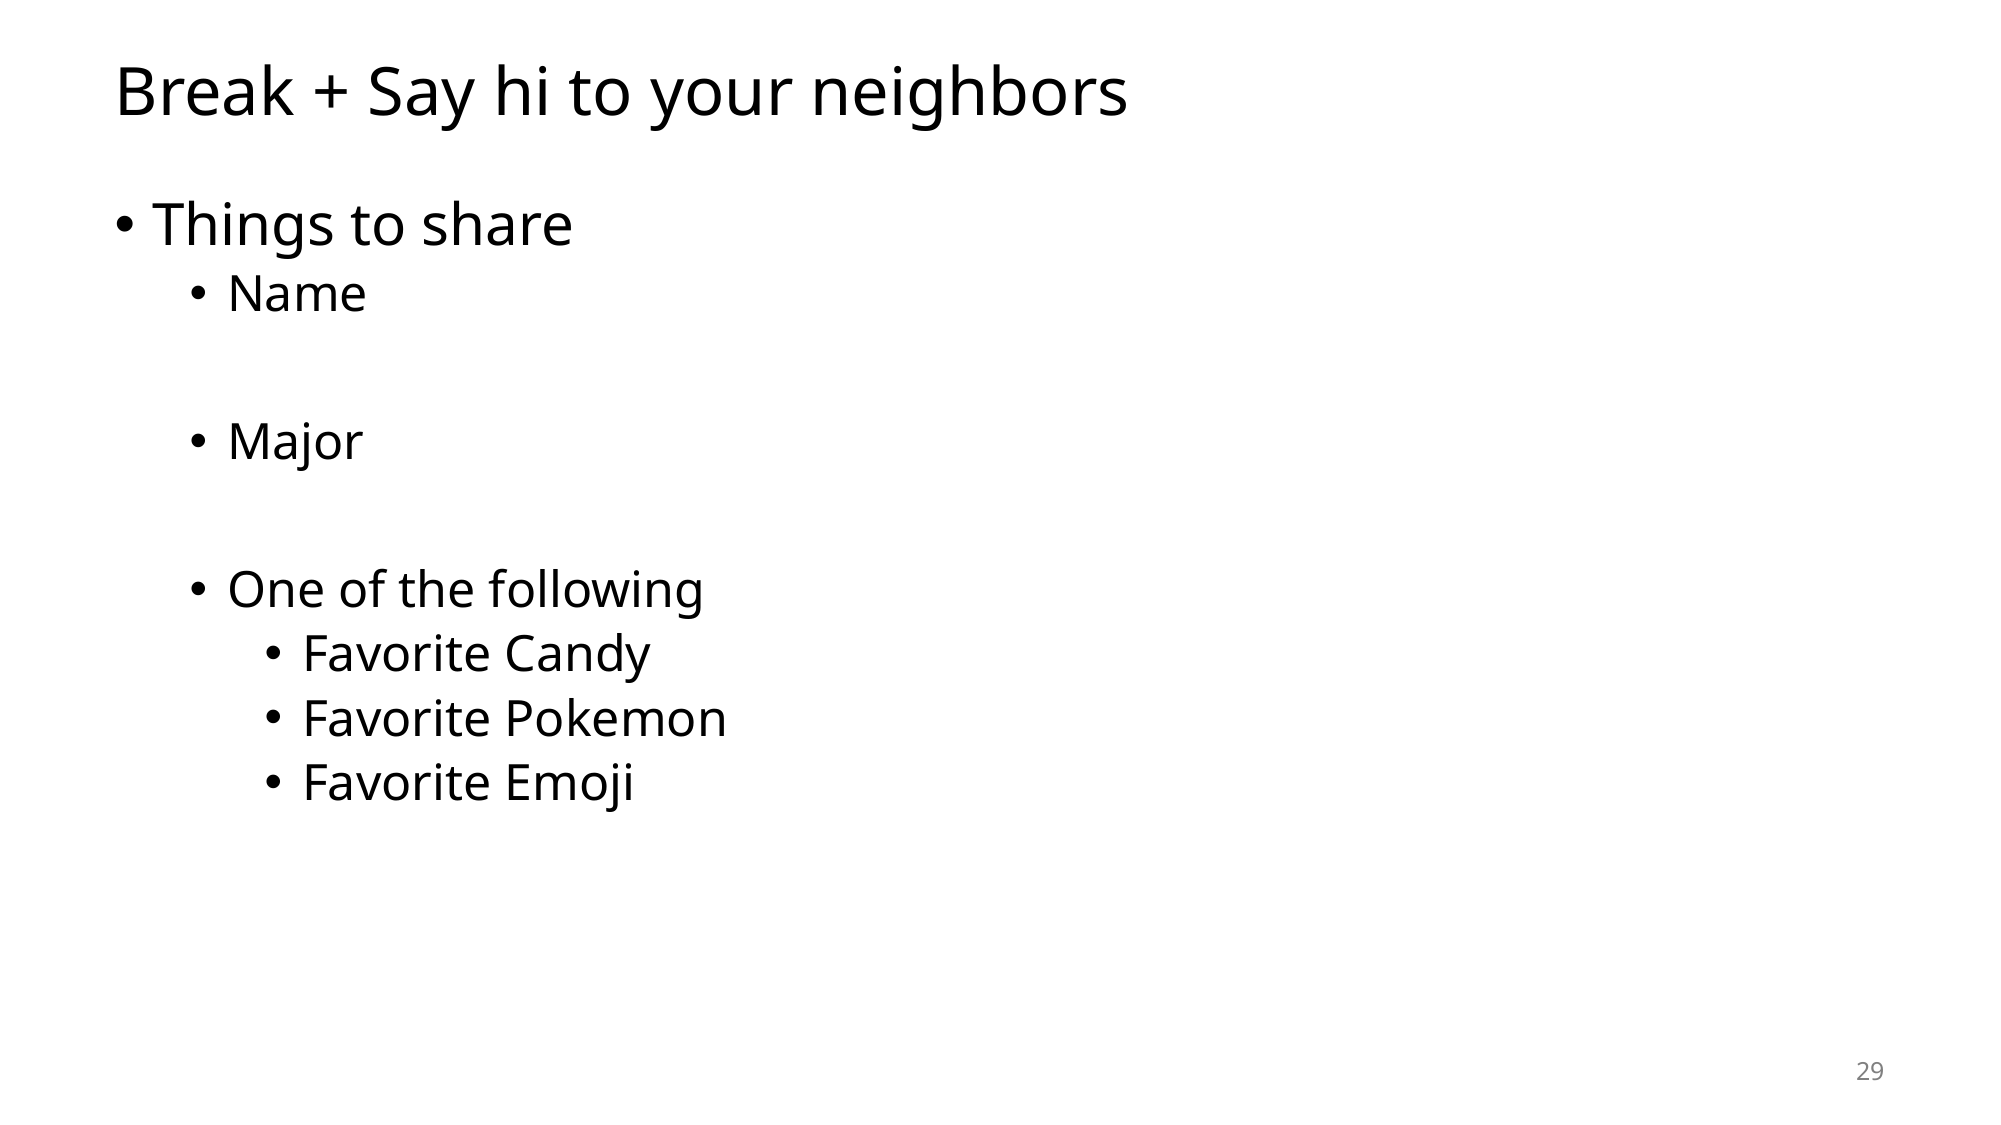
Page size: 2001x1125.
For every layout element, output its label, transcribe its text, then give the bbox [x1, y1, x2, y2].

slide_number 29 [1749, 1042, 1900, 1103]
title Break + Say hi to your neighbors [99, 37, 1900, 150]
list Things to share Name Major One of the following Favorite Candy Favorite Pokemon Favorite Emoji [99, 187, 1900, 1013]
